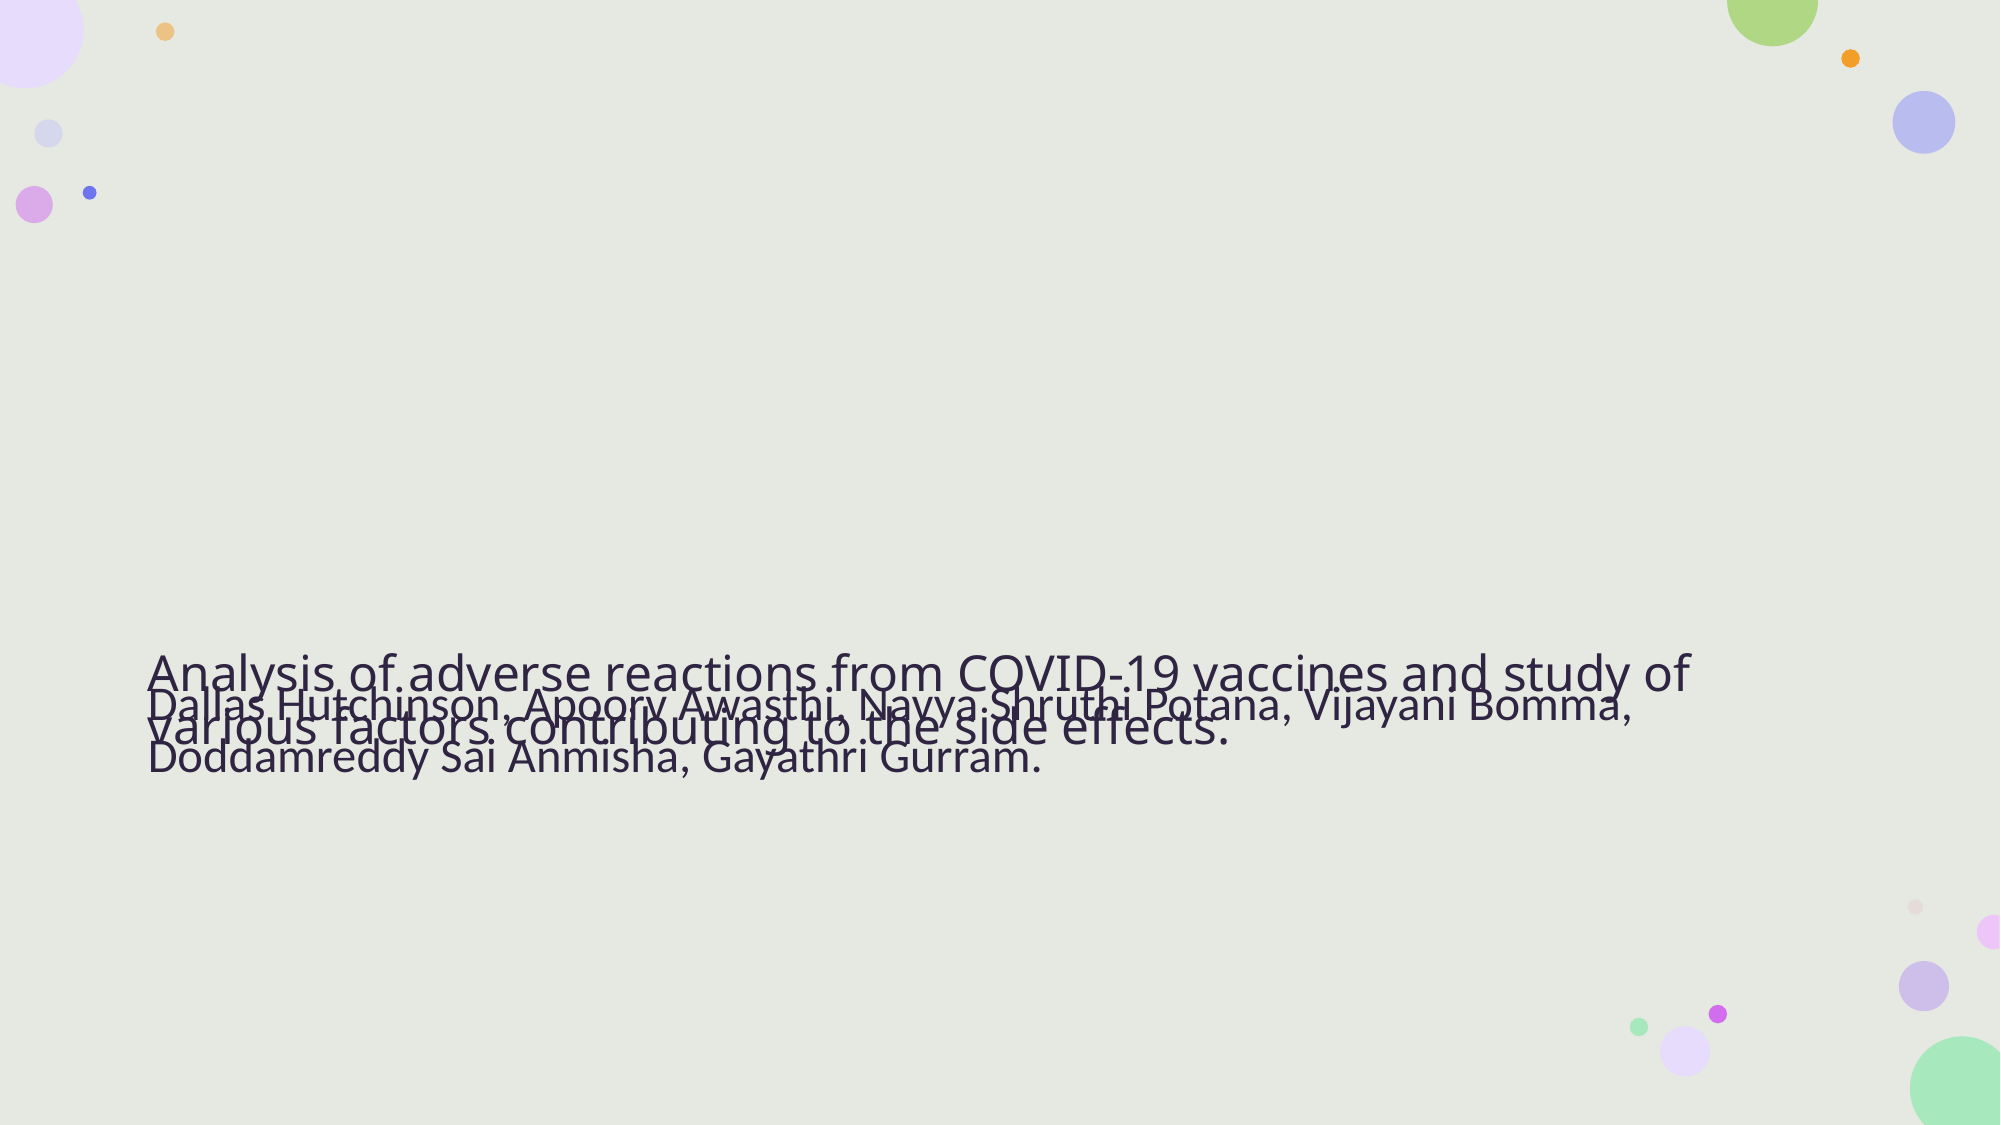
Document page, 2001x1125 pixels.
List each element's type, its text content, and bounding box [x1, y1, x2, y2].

title Analysis of adverse reactions from COVID-19 vaccines and study of various factors contributing to the side effects. [132, 423, 1867, 670]
list Dallas Hutchinson, Apoorv Awasthi, Navya Shruthi Potana, Vijayani Bomma, Doddamreddy Sai Anmisha, Gayathri Gurram. [132, 670, 1867, 917]
